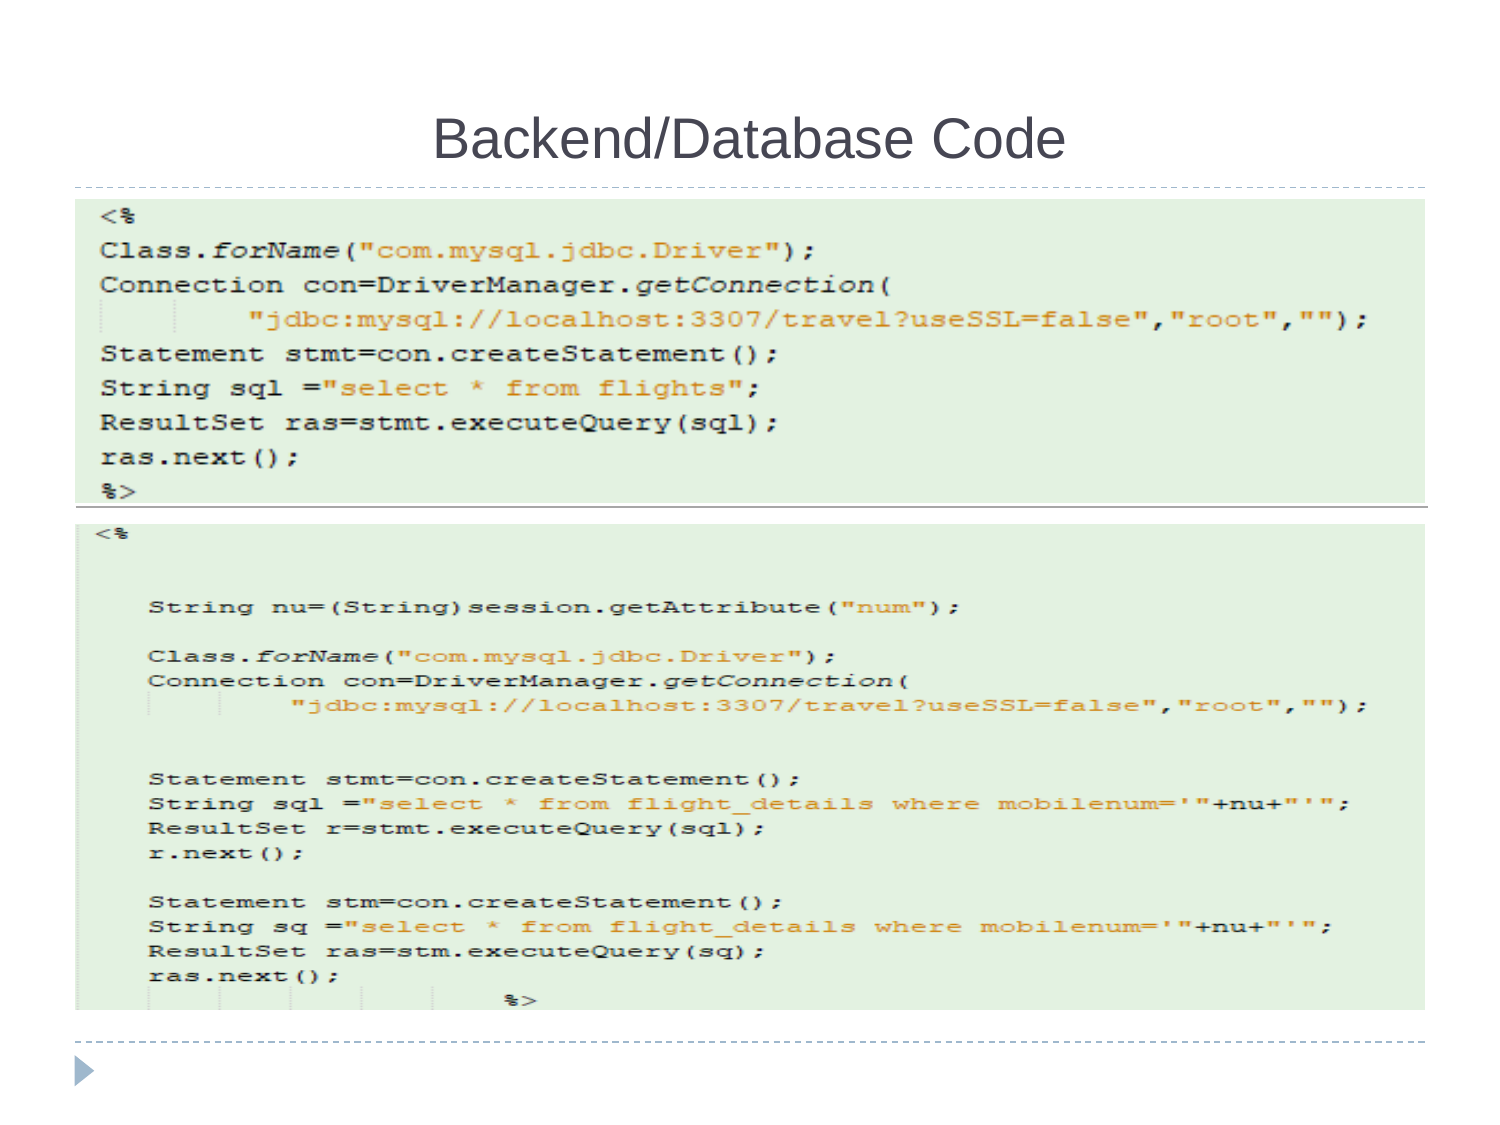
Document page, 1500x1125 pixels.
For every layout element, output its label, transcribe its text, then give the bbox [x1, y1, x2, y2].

picture [74, 199, 1426, 503]
title Backend/Database Code [75, 24, 1425, 179]
picture [74, 524, 1426, 1011]
